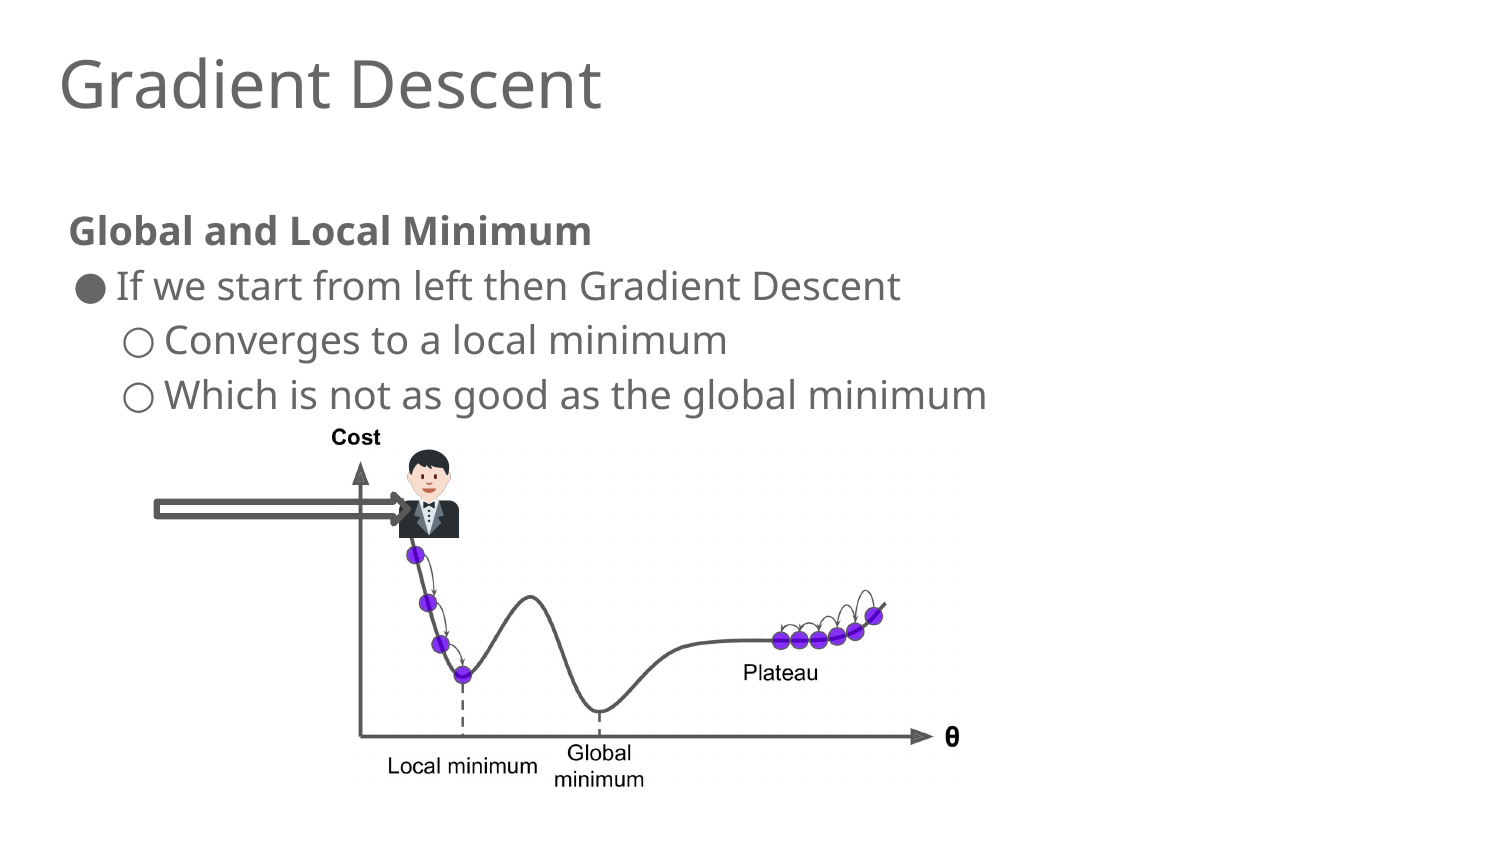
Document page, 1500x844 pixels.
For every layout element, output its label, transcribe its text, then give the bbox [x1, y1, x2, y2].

text_box Global and Local Minimum If we start from left then Gradient Descent Converges to a local minimum Which is not as good as the global minimum [58, 172, 1442, 460]
picture [332, 428, 959, 788]
text_box [156, 501, 327, 517]
text_box Gradient Descent [58, 36, 1442, 138]
